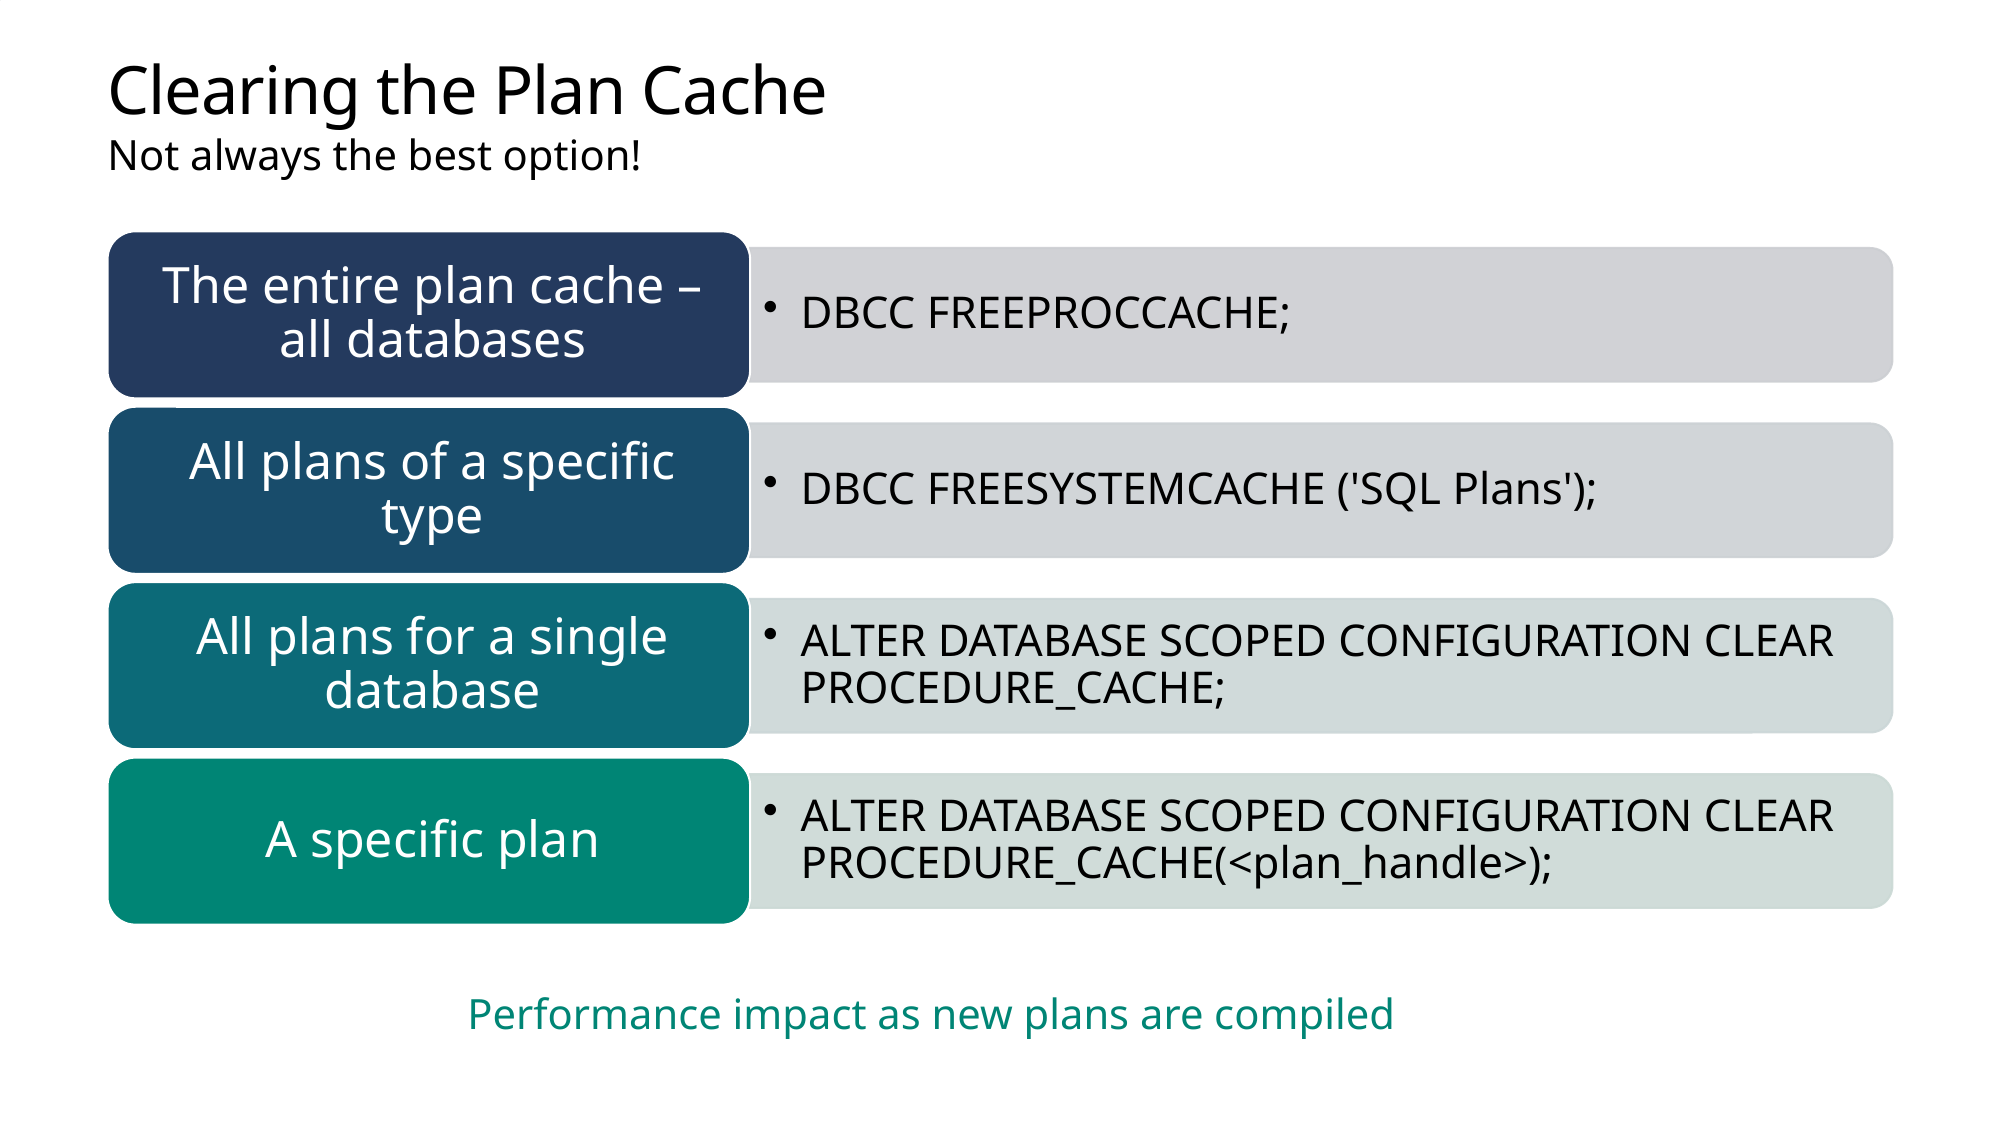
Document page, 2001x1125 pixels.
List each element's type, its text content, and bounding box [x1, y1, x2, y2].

title Clearing the Plan Cache [107, 52, 1893, 128]
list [107, 230, 1893, 925]
subtitle Not always the best option! [107, 128, 1893, 205]
text_box Performance impact as new plans are compiled [350, 987, 1513, 1038]
